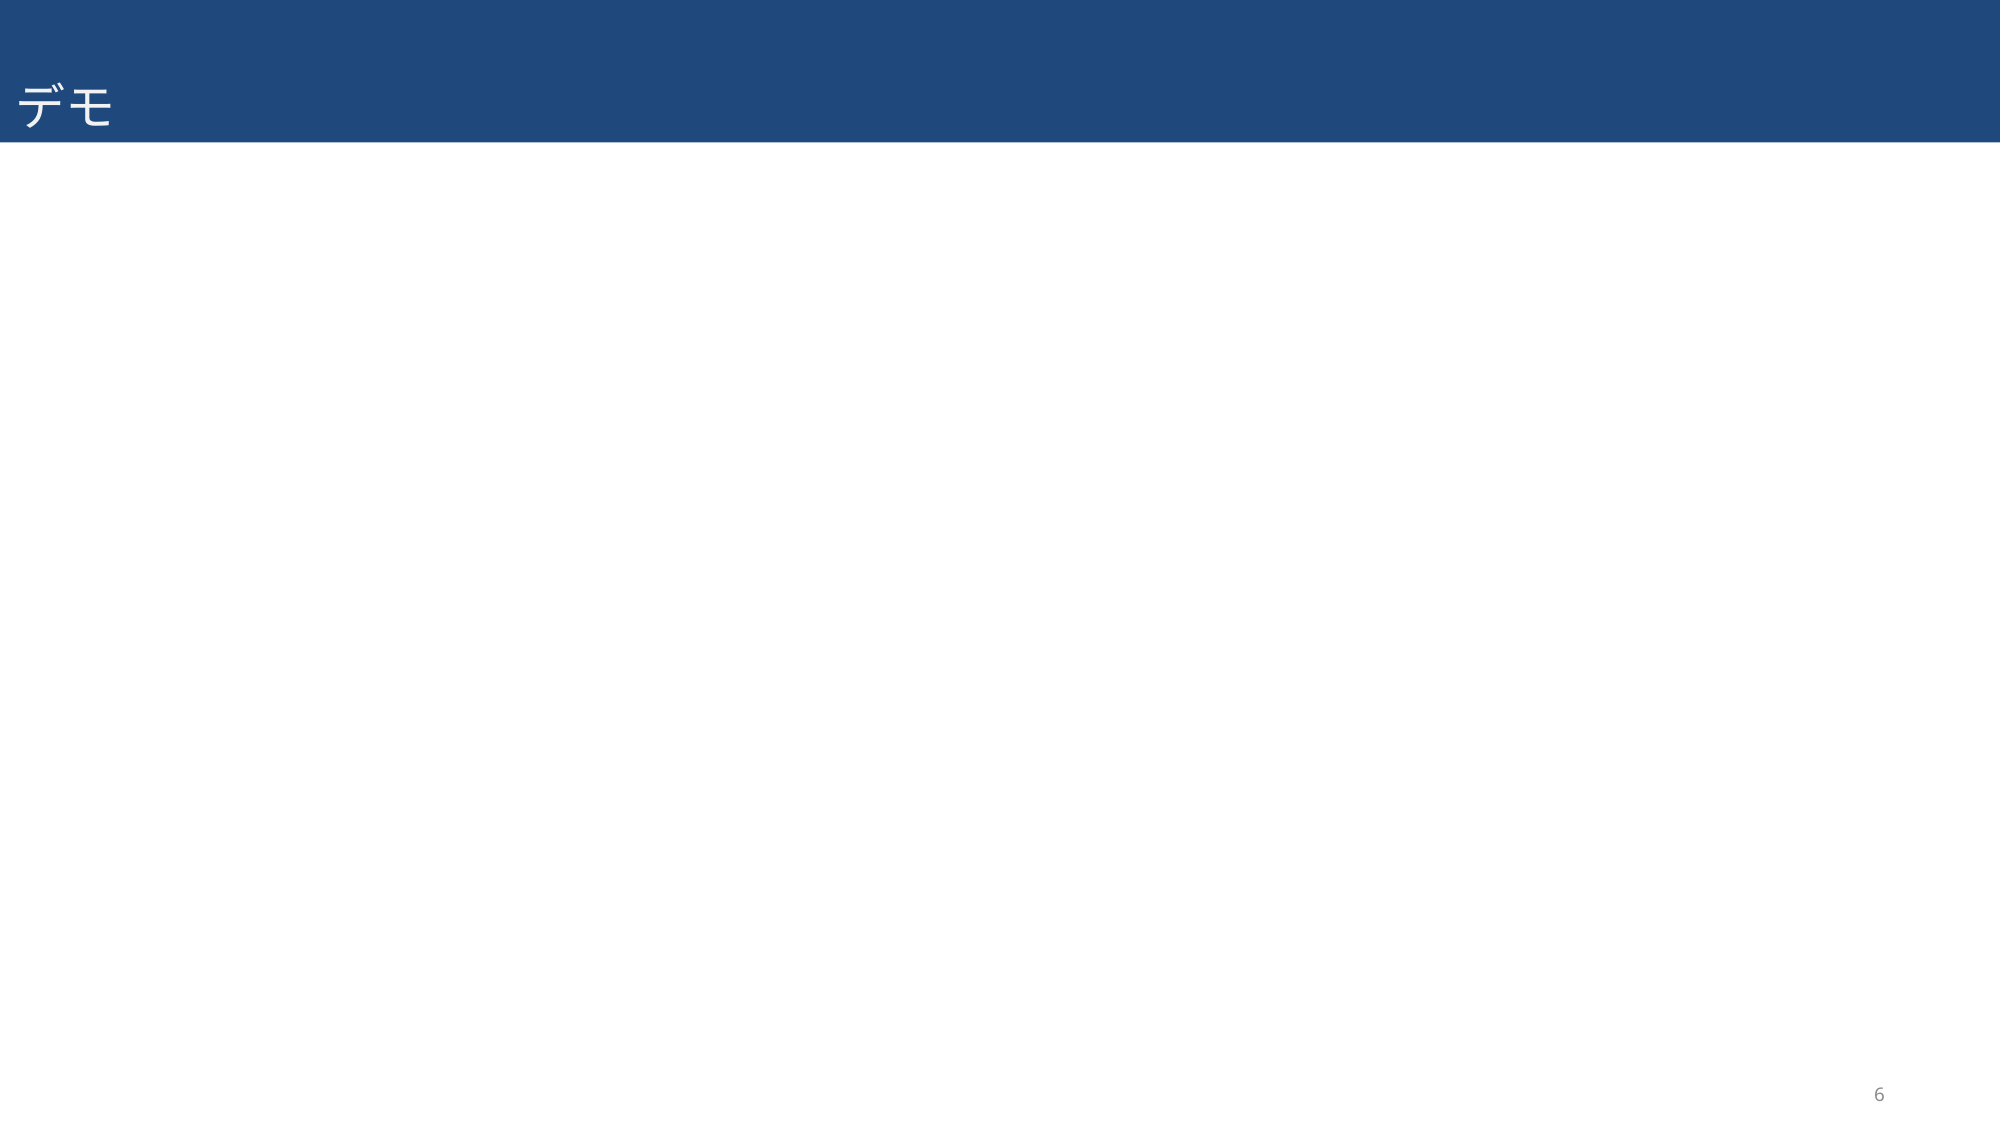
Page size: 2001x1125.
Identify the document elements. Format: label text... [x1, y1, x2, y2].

title デモ [0, 0, 2000, 143]
slide_number 6 [1433, 1065, 1900, 1125]
